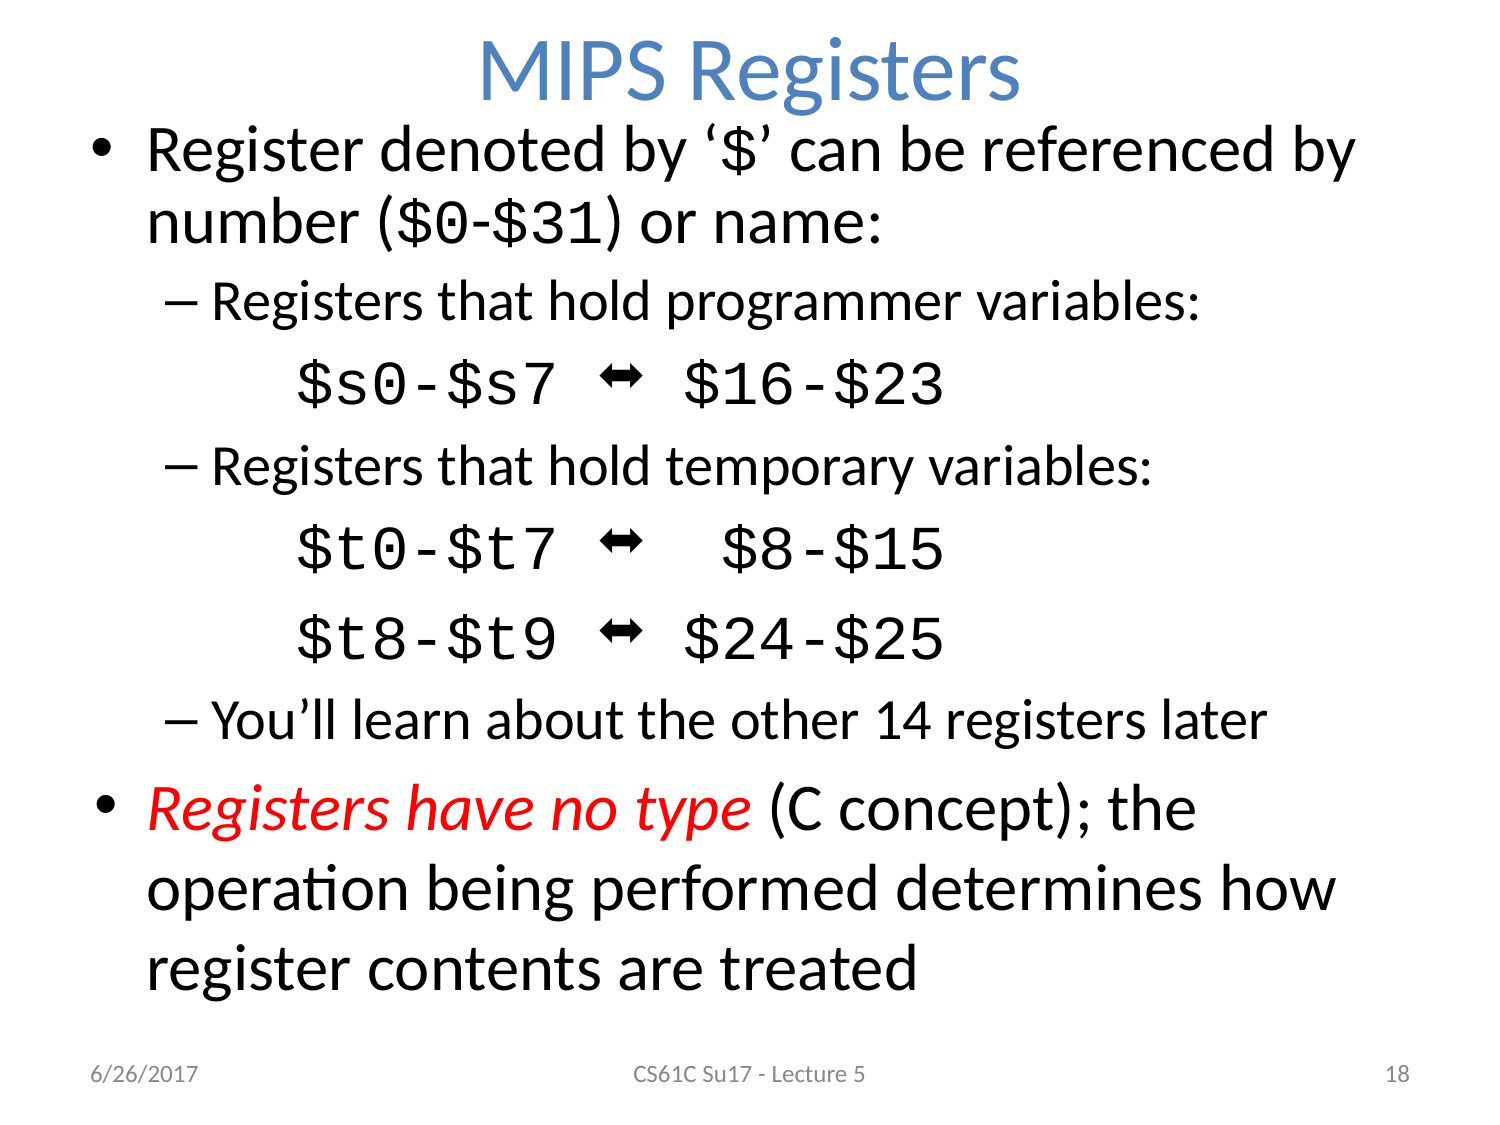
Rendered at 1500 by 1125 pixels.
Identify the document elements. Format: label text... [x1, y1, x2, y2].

title MIPS Registers [75, 0, 1425, 106]
footer CS61C Su17 - Lecture 5 [512, 1042, 988, 1103]
slide_number ‹#› [1074, 1042, 1425, 1103]
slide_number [75, 1042, 425, 1103]
list Register denoted by ‘$’ can be referenced by number ($0-$31) or name: Registers that hold programmer variables: $s0-$s7 ⬌ $16-$23 Registers that hold temporary variables: $t0-$t7 ⬌ $8-$15 $t8-$t9 ⬌ $24-$25 You’ll learn about the other 14 registers later Registers have no type (C concept); the operation being performed determines how register contents are treated [75, 106, 1425, 1056]
